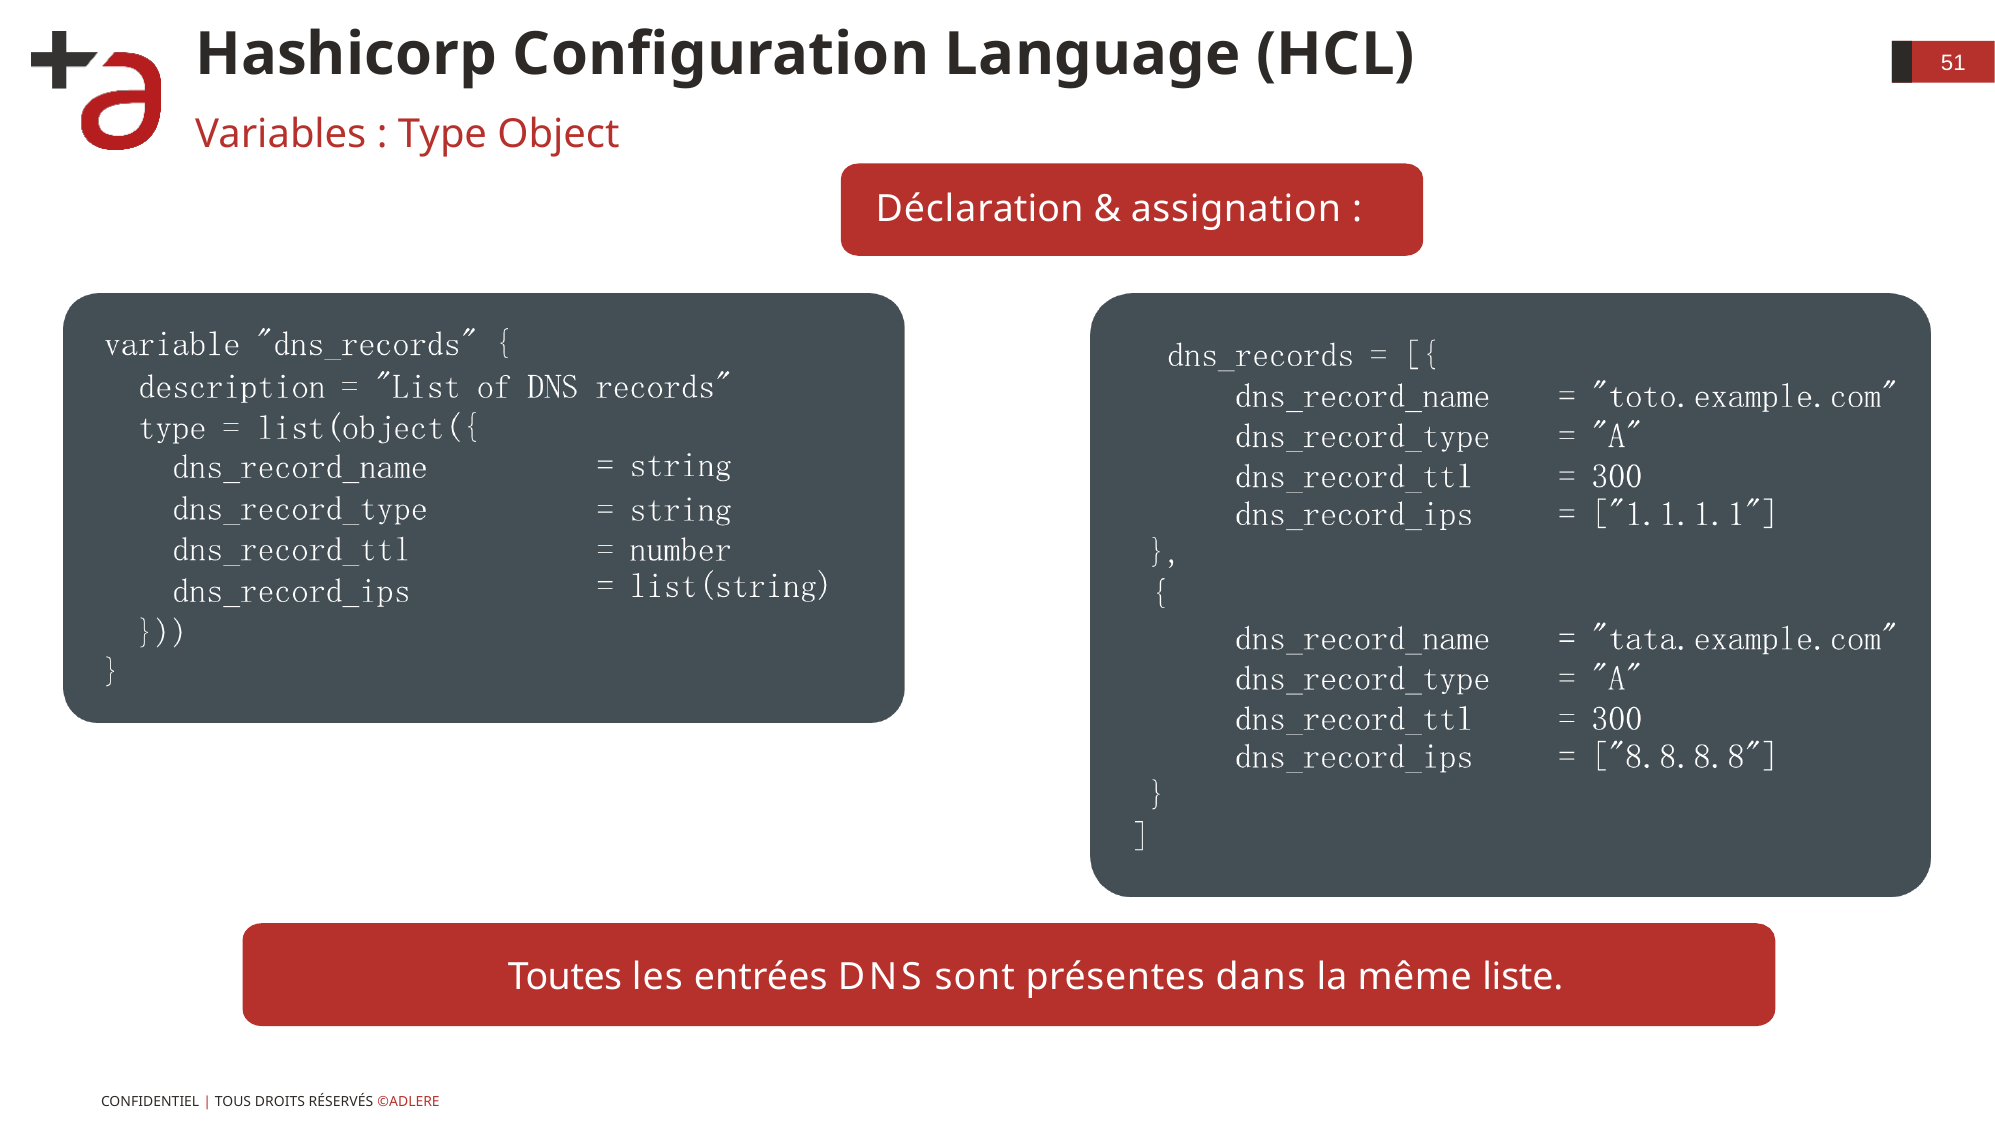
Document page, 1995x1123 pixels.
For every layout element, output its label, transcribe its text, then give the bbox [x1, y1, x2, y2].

title Hashicorp Configuration Language (HCL) [180, 23, 1838, 95]
picture [31, 31, 161, 150]
picture [63, 293, 1931, 897]
text_box [242, 923, 1776, 1027]
text_box Déclaration & assignation : [873, 182, 1391, 230]
subtitle Variables : Type Object [180, 100, 1838, 172]
text_box Toutes les entrées DNS sont présentes dans la même liste. [490, 944, 1995, 1005]
text_box [840, 163, 1424, 256]
slide_number 51 [1912, 41, 1995, 82]
